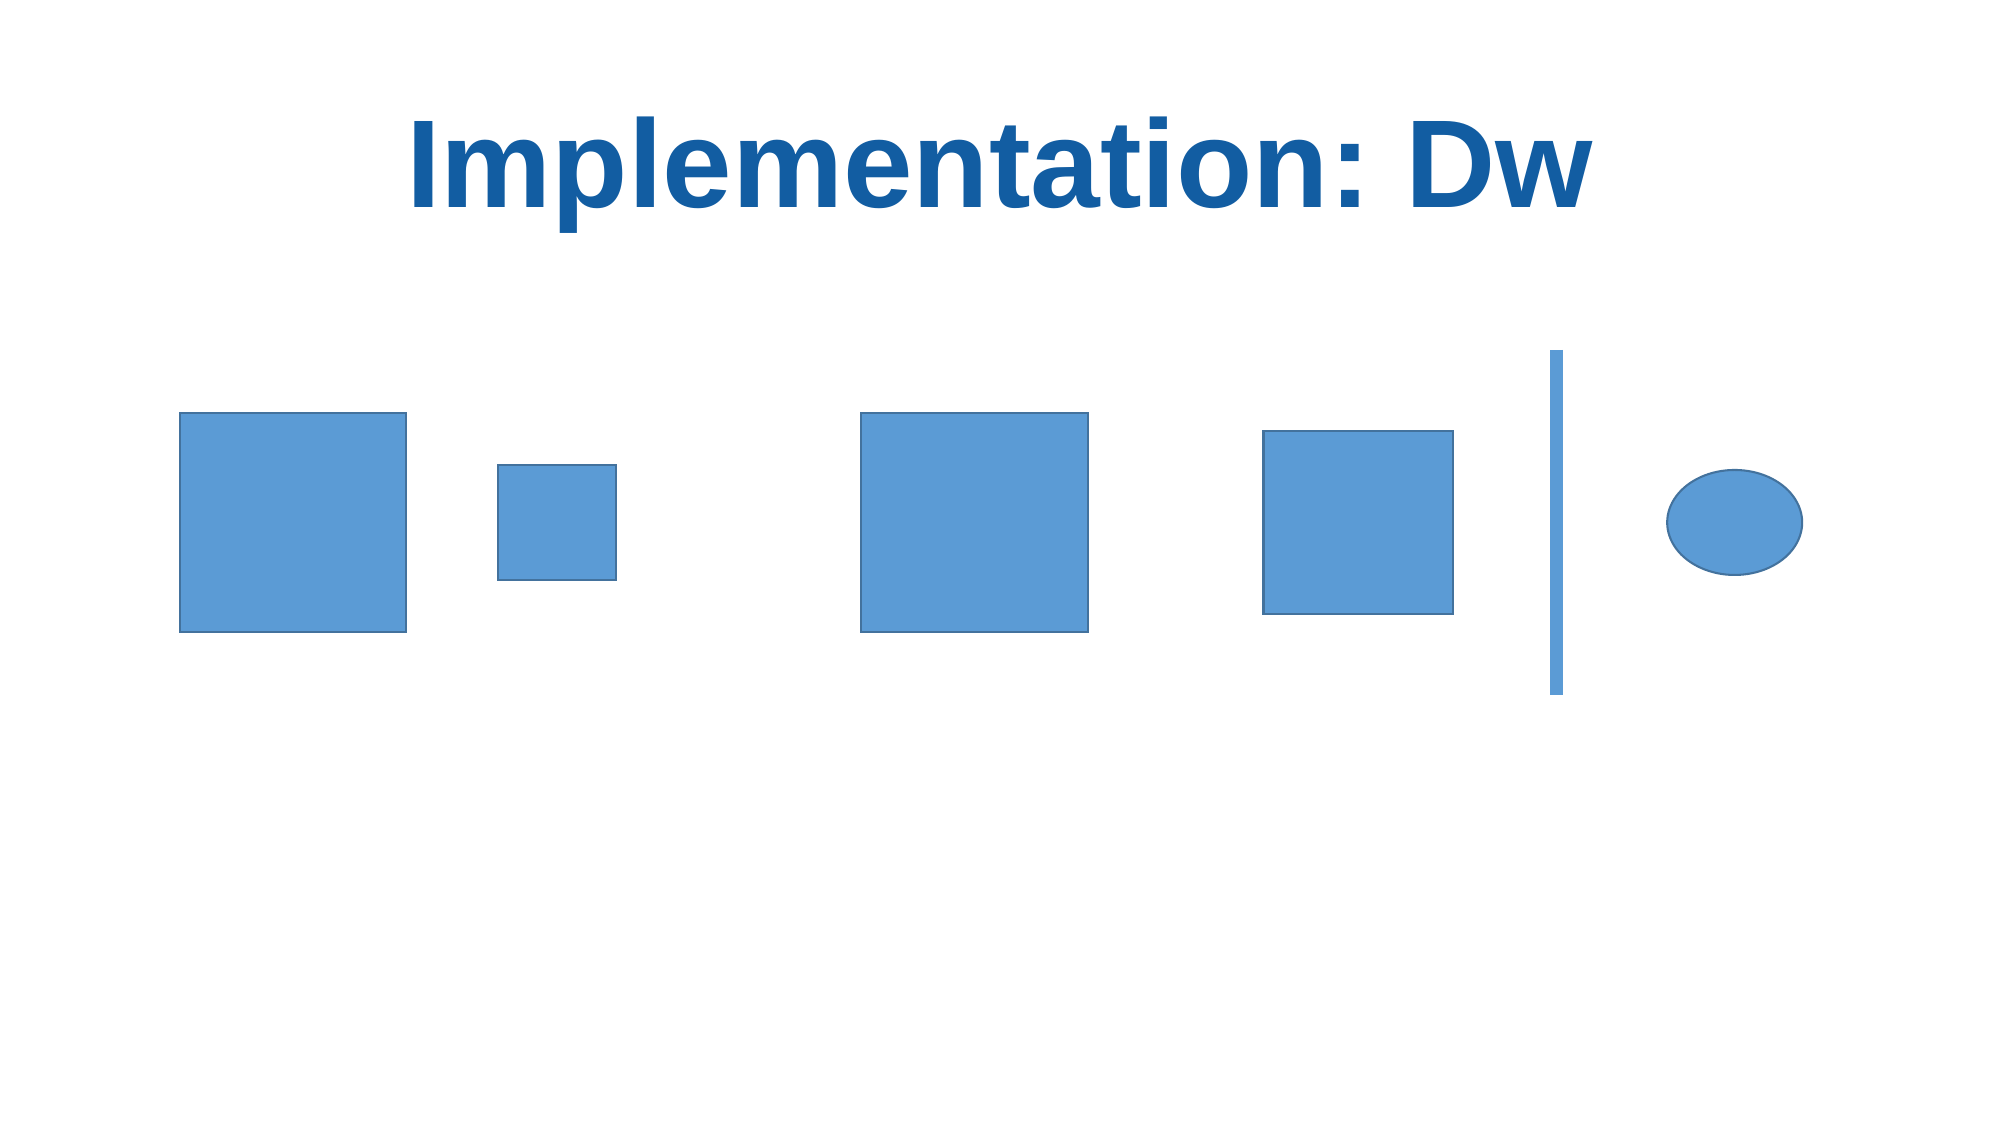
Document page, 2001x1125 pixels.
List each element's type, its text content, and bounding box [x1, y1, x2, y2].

title Implementation: Dw [137, 102, 1863, 231]
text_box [179, 289, 1927, 773]
